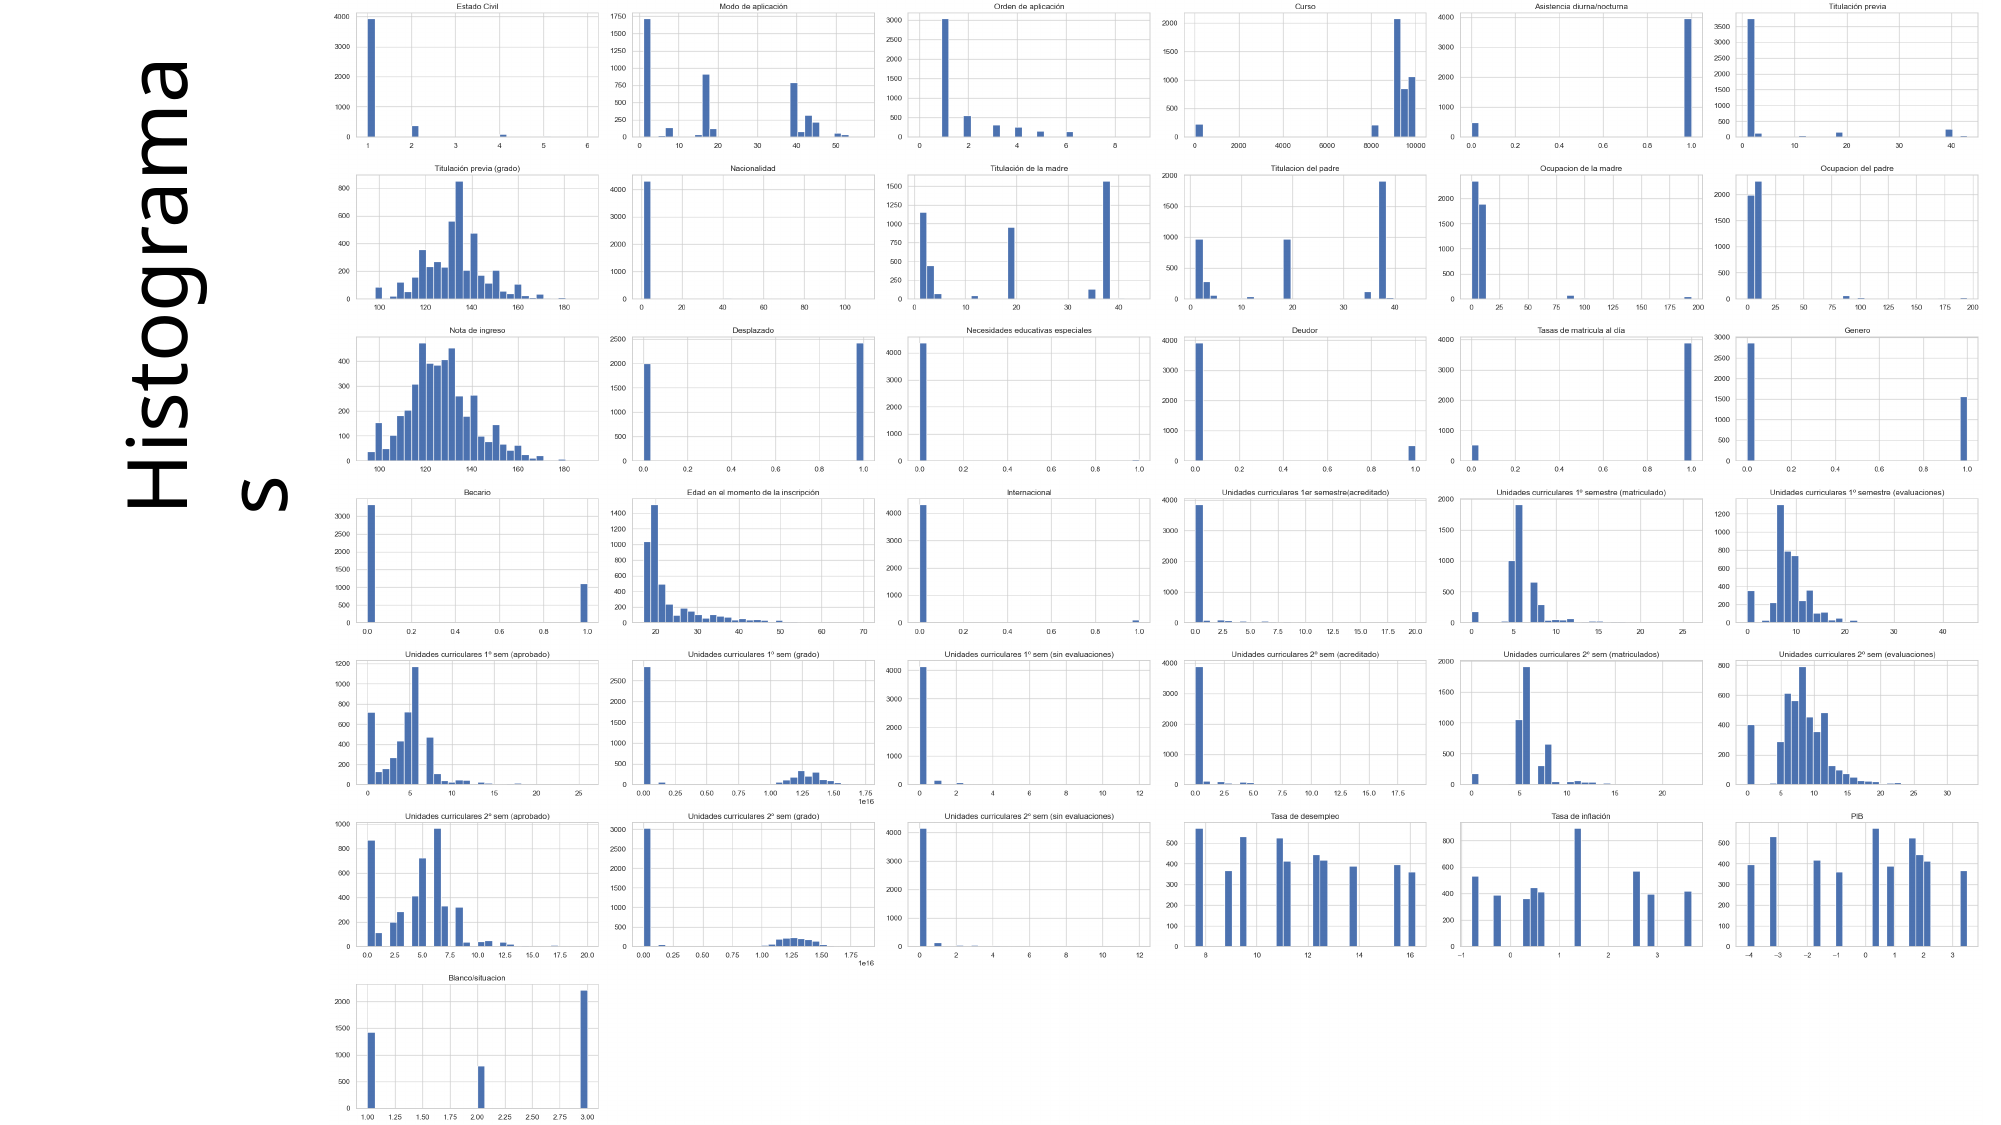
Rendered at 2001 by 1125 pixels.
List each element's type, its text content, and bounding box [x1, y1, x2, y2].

picture [328, 0, 1983, 1125]
text_box Histogramas [96, 32, 312, 531]
